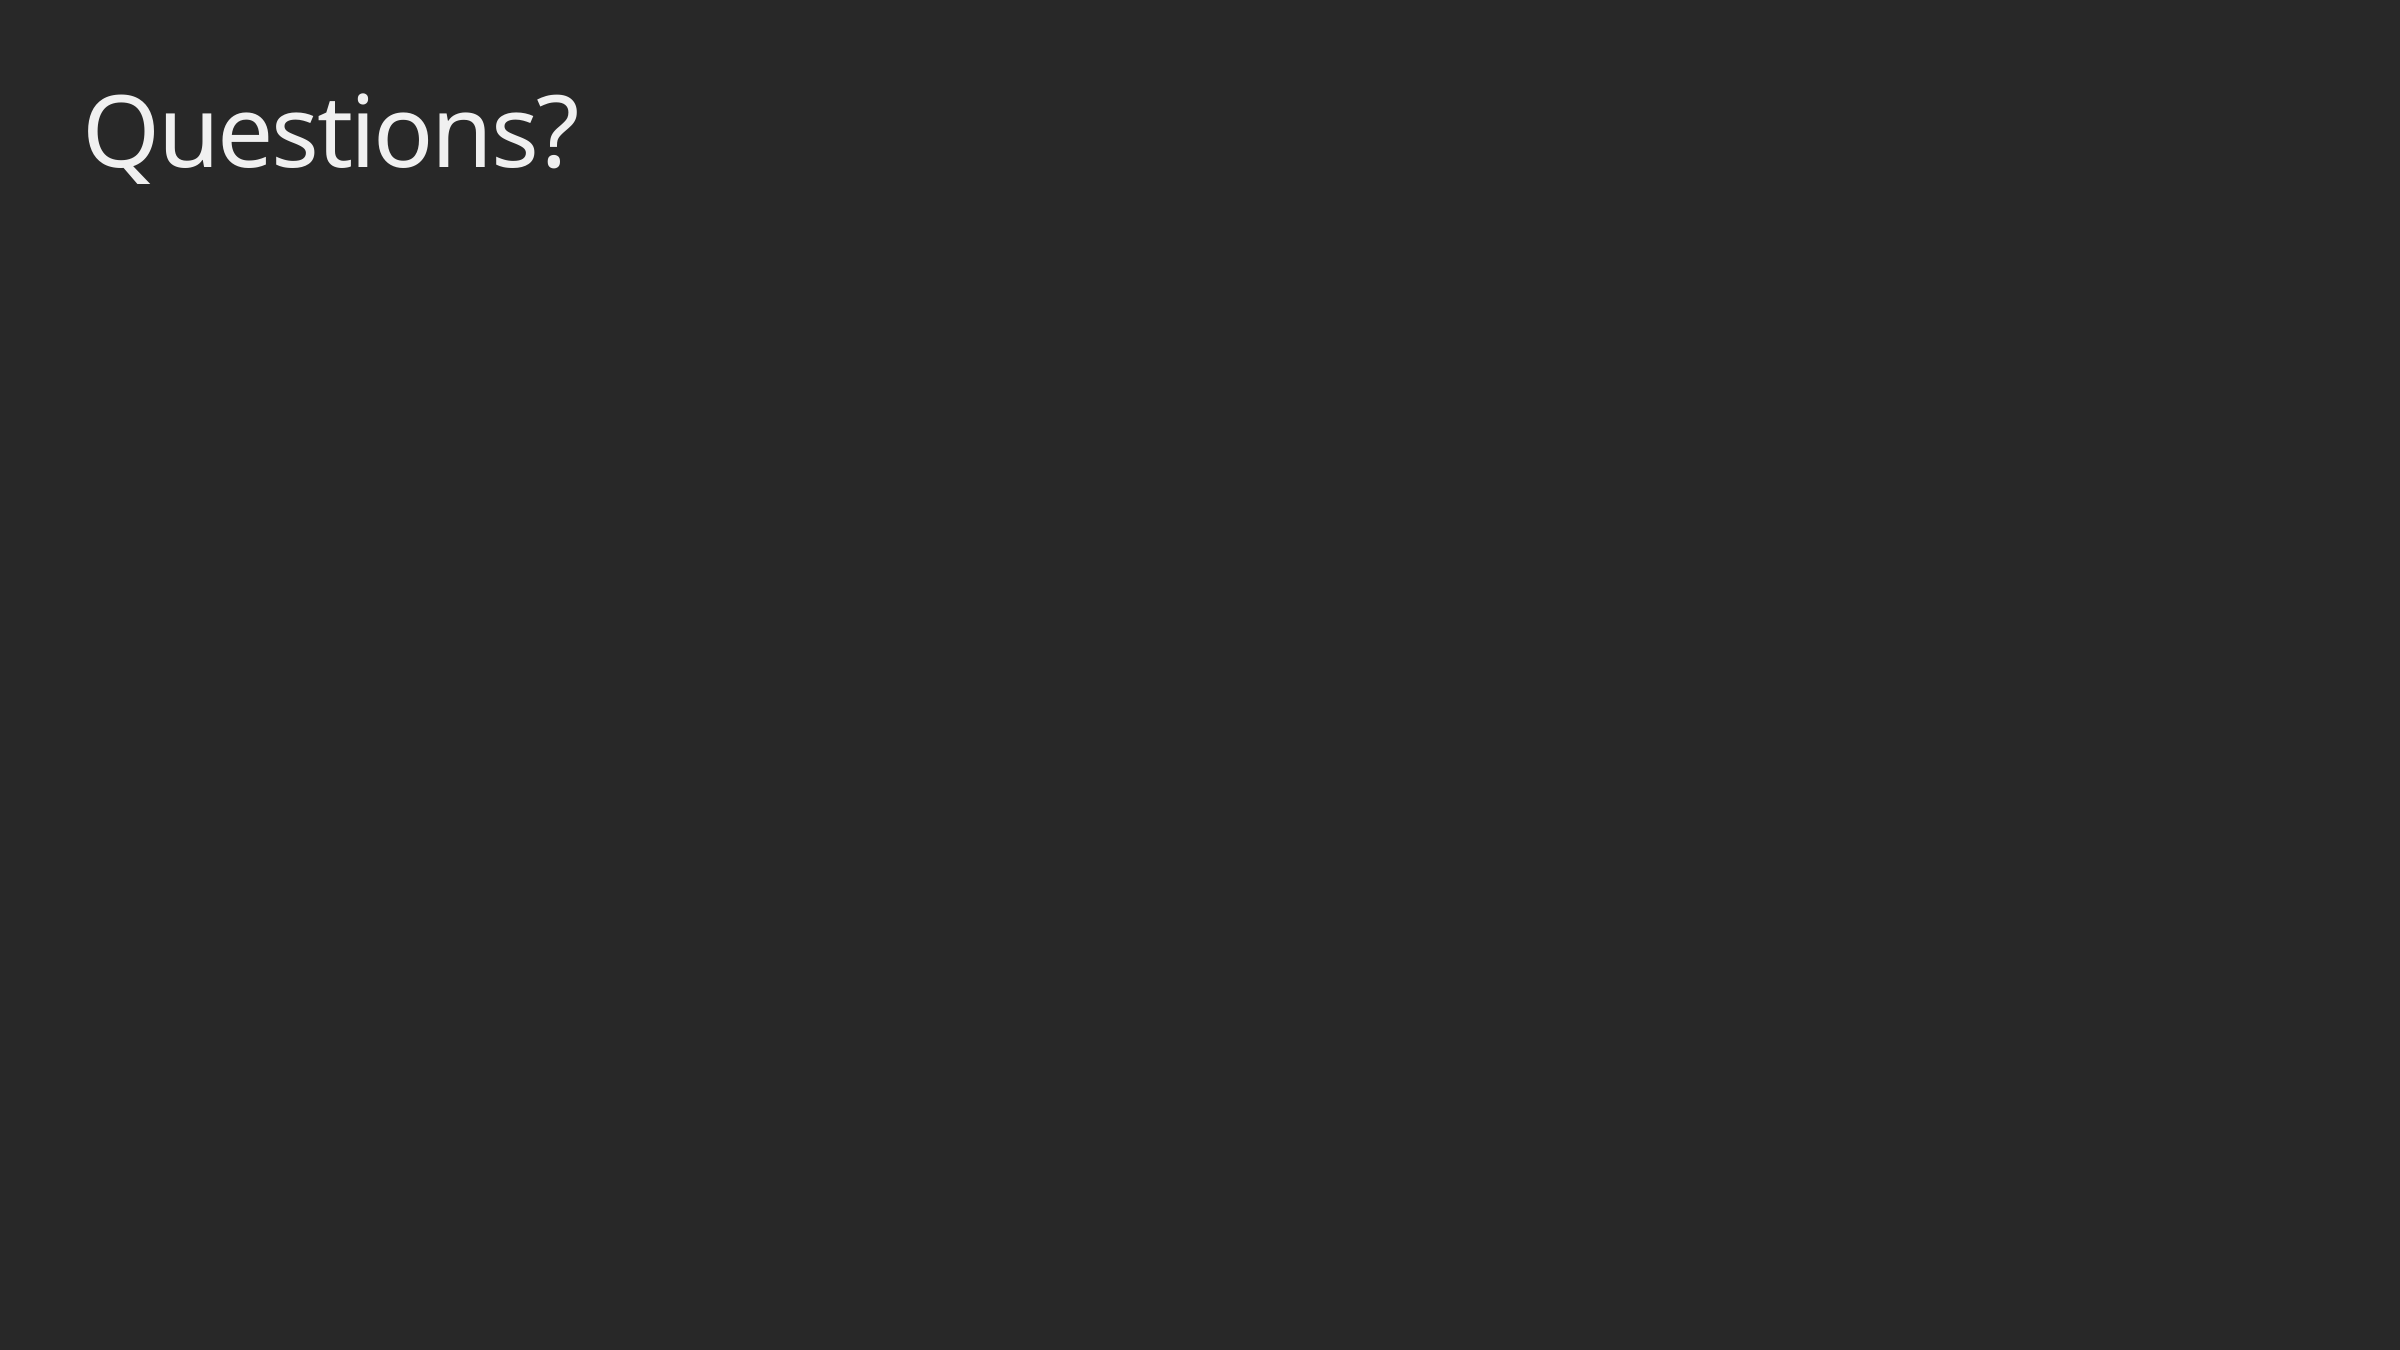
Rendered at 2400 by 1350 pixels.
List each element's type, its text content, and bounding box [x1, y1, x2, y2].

title Questions? [52, 56, 2348, 235]
